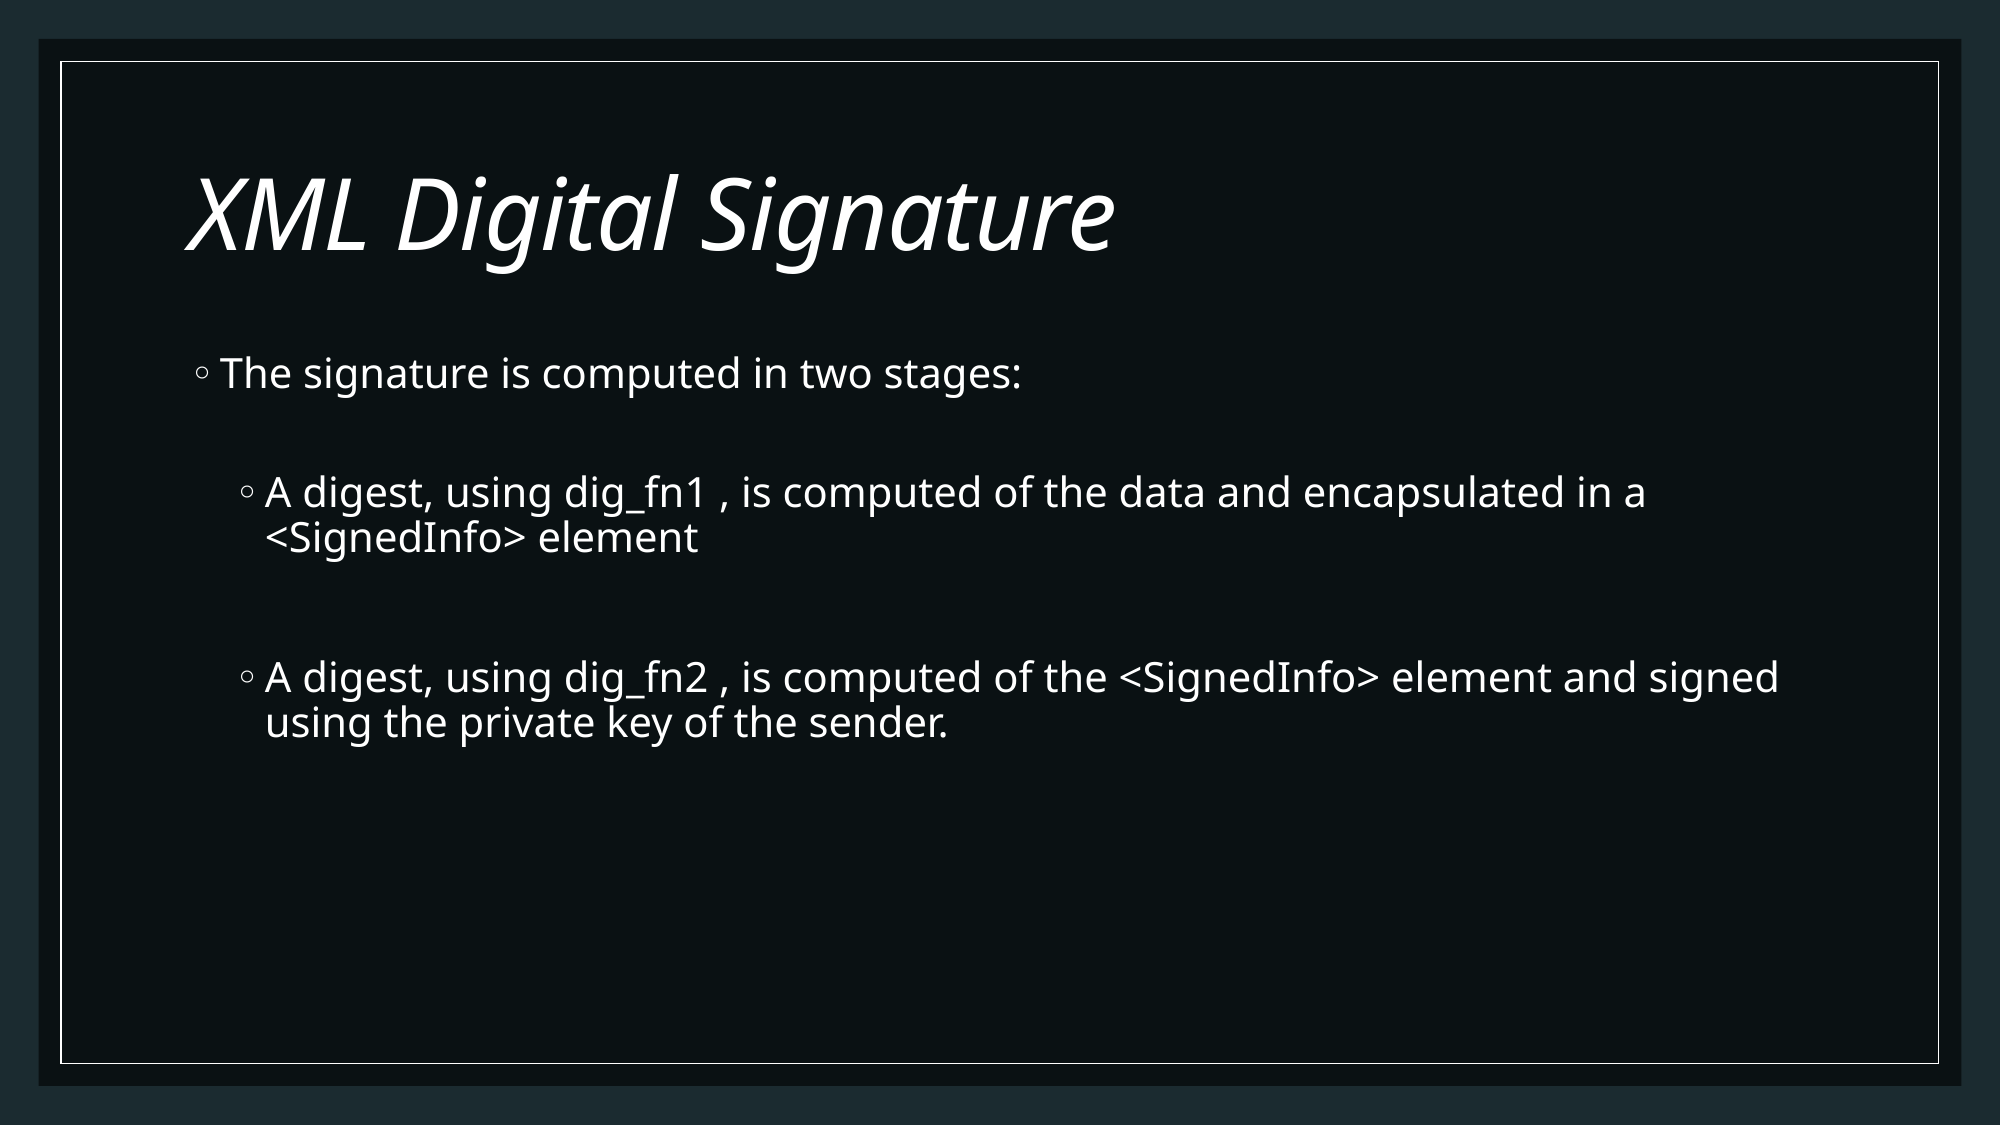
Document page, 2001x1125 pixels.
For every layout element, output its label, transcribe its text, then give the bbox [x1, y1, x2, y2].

title XML Digital Signature [174, 105, 1825, 331]
list The signature is computed in two stages: A digest, using dig_fn1 , is computed of the data and encapsulated in a <SignedInfo> element A digest, using dig_fn2 , is computed of the <SignedInfo> element and signed using the private key of the sender. [174, 345, 1825, 977]
